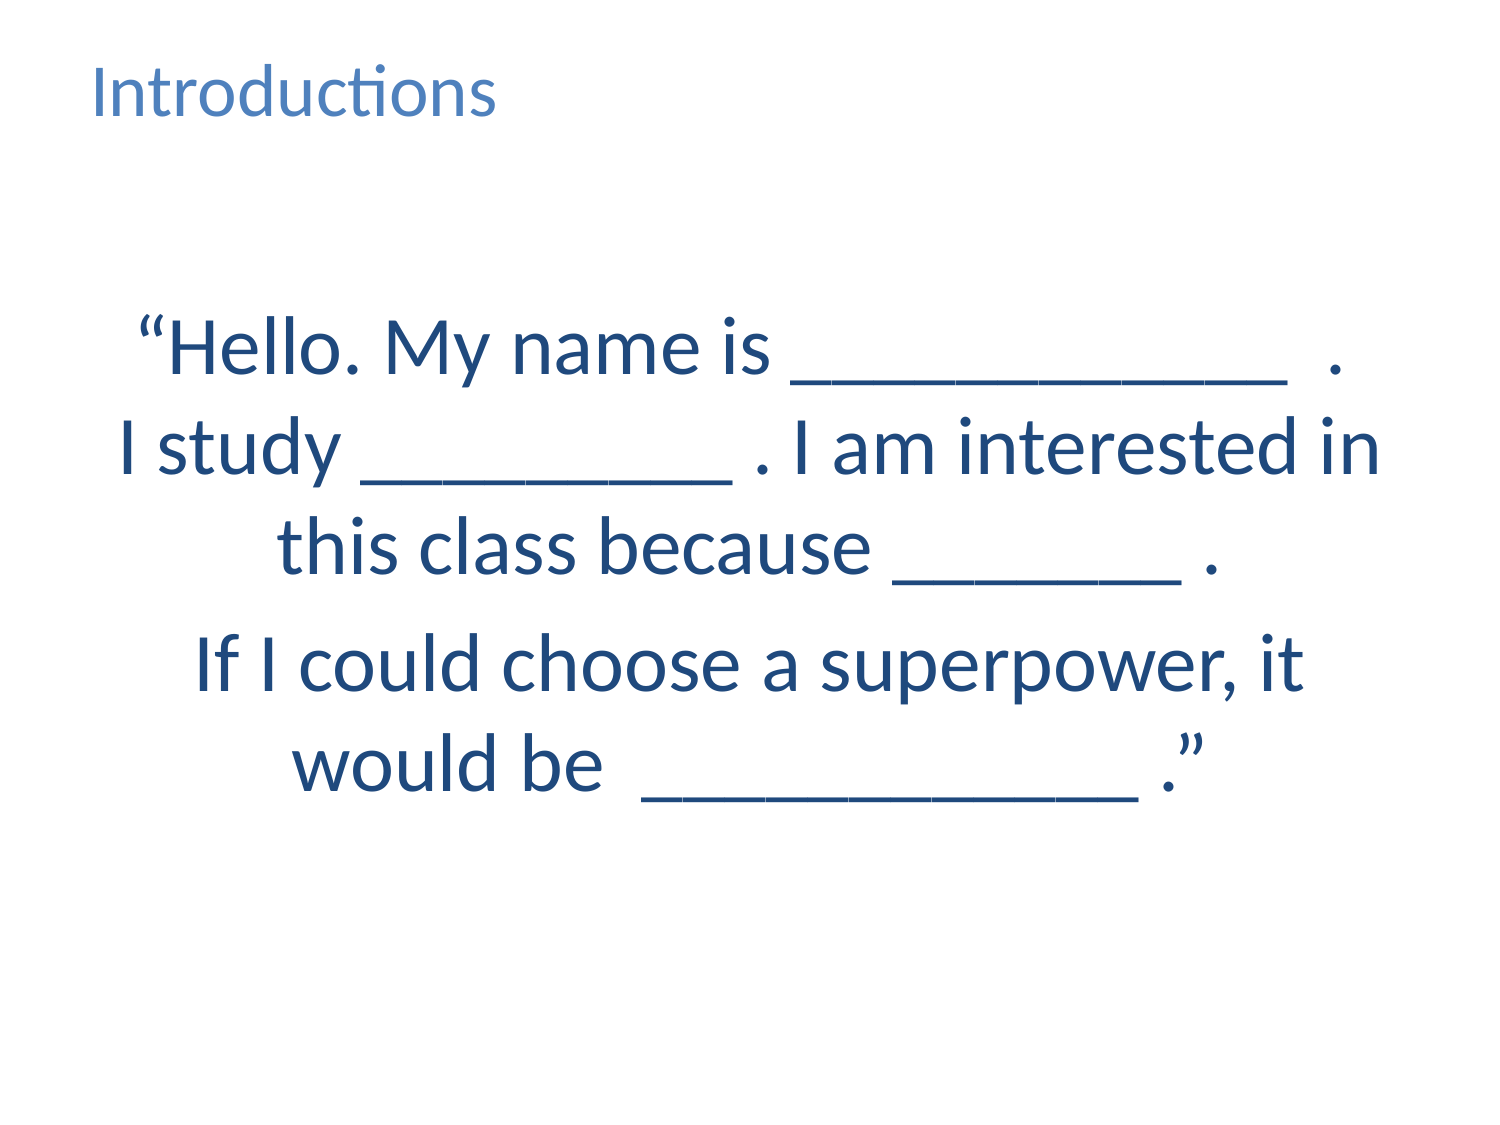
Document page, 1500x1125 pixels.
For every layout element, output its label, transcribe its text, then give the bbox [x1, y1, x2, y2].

list “Hello. My name is ____________ . I study _________ . I am interested in this class because _______ . If I could choose a superpower, it would be ____________ .” [75, 284, 1425, 1090]
title Introductions [75, 30, 1425, 144]
